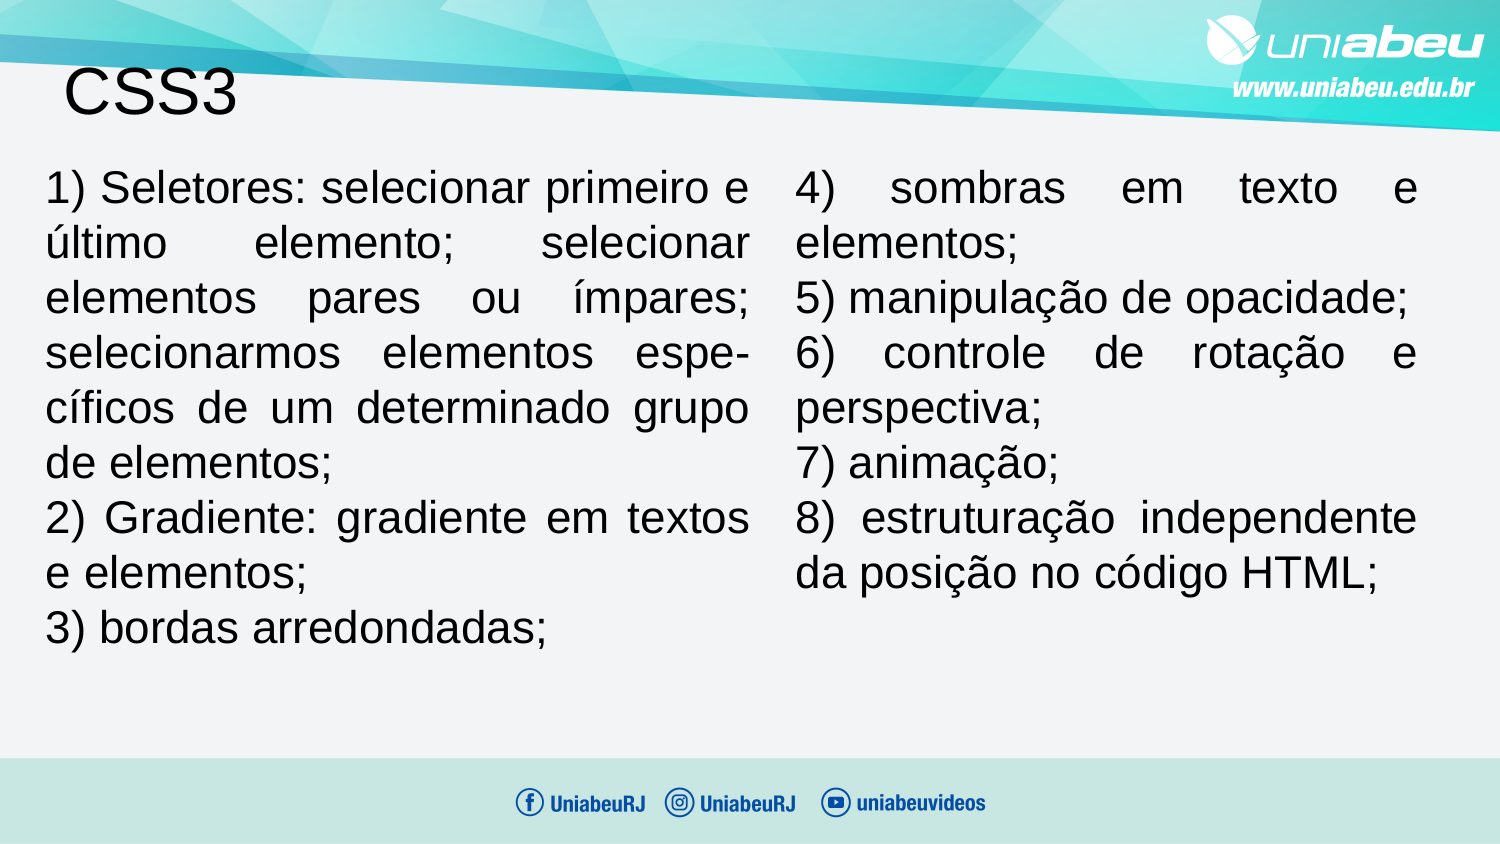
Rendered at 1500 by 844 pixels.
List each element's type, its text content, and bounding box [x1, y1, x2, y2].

text_box 1) Seletores: selecionar primeiro e último elemento; selecionar elementos pares ou ímpares; selecionarmos elementos espe-cíficos de um determinado grupo de elementos; 2) Gradiente: gradiente em textos e elementos; 3) bordas arredondadas; [31, 150, 766, 694]
picture [0, 0, 1500, 844]
text_box 4) sombras em texto e elementos; 5) manipulação de opacidade; 6) controle de rotação e perspectiva; 7) animação; 8) estruturação independente da posição no código HTML; [780, 150, 1434, 694]
text_box CSS3 [49, 17, 1333, 159]
